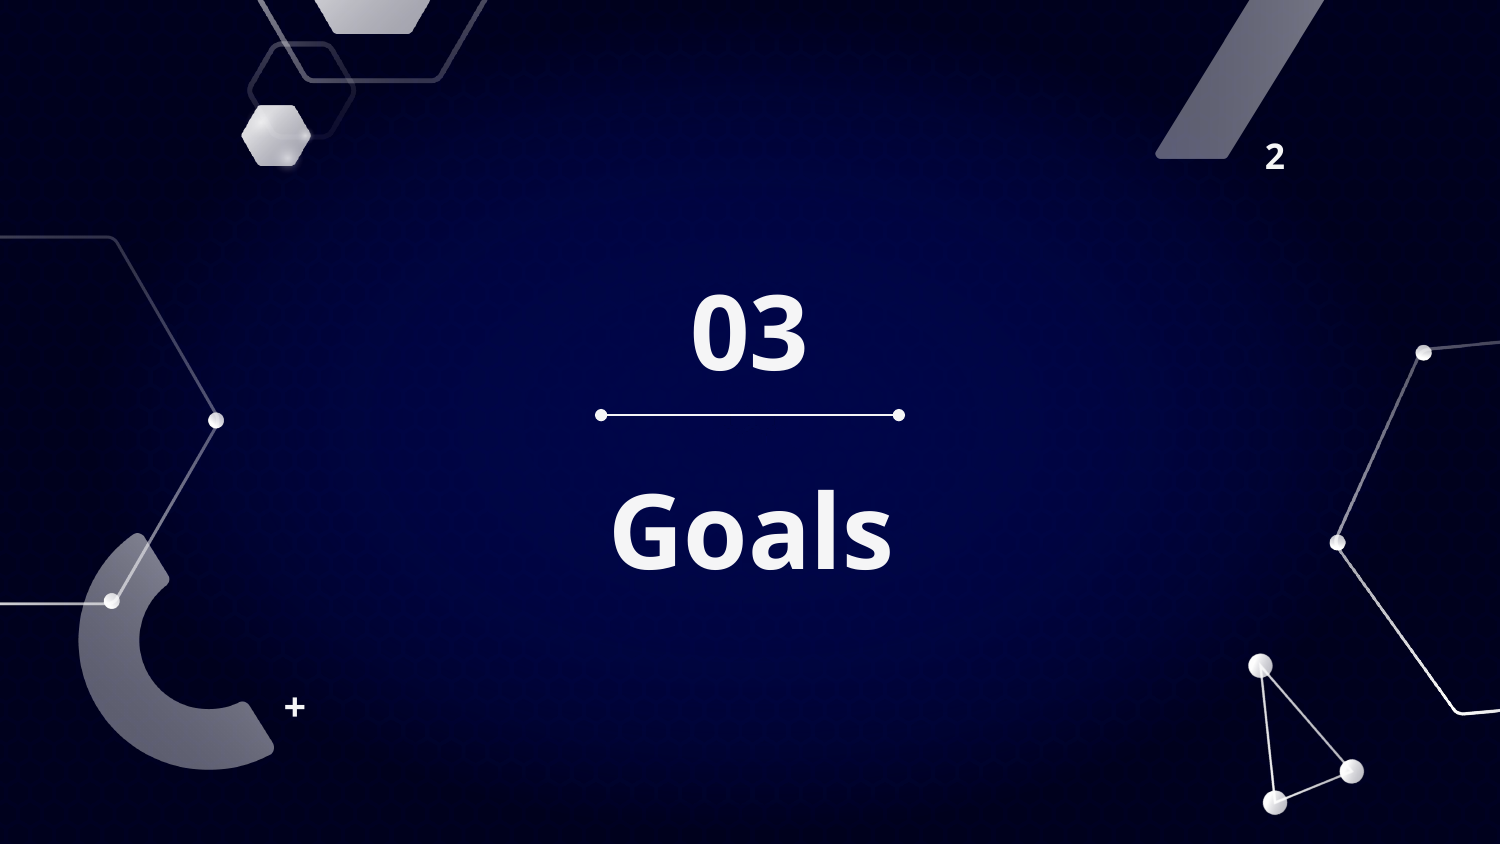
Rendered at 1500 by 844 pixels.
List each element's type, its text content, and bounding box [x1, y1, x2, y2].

title Goals [362, 464, 1140, 606]
title 03 [660, 238, 840, 407]
picture [0, 0, 1500, 844]
